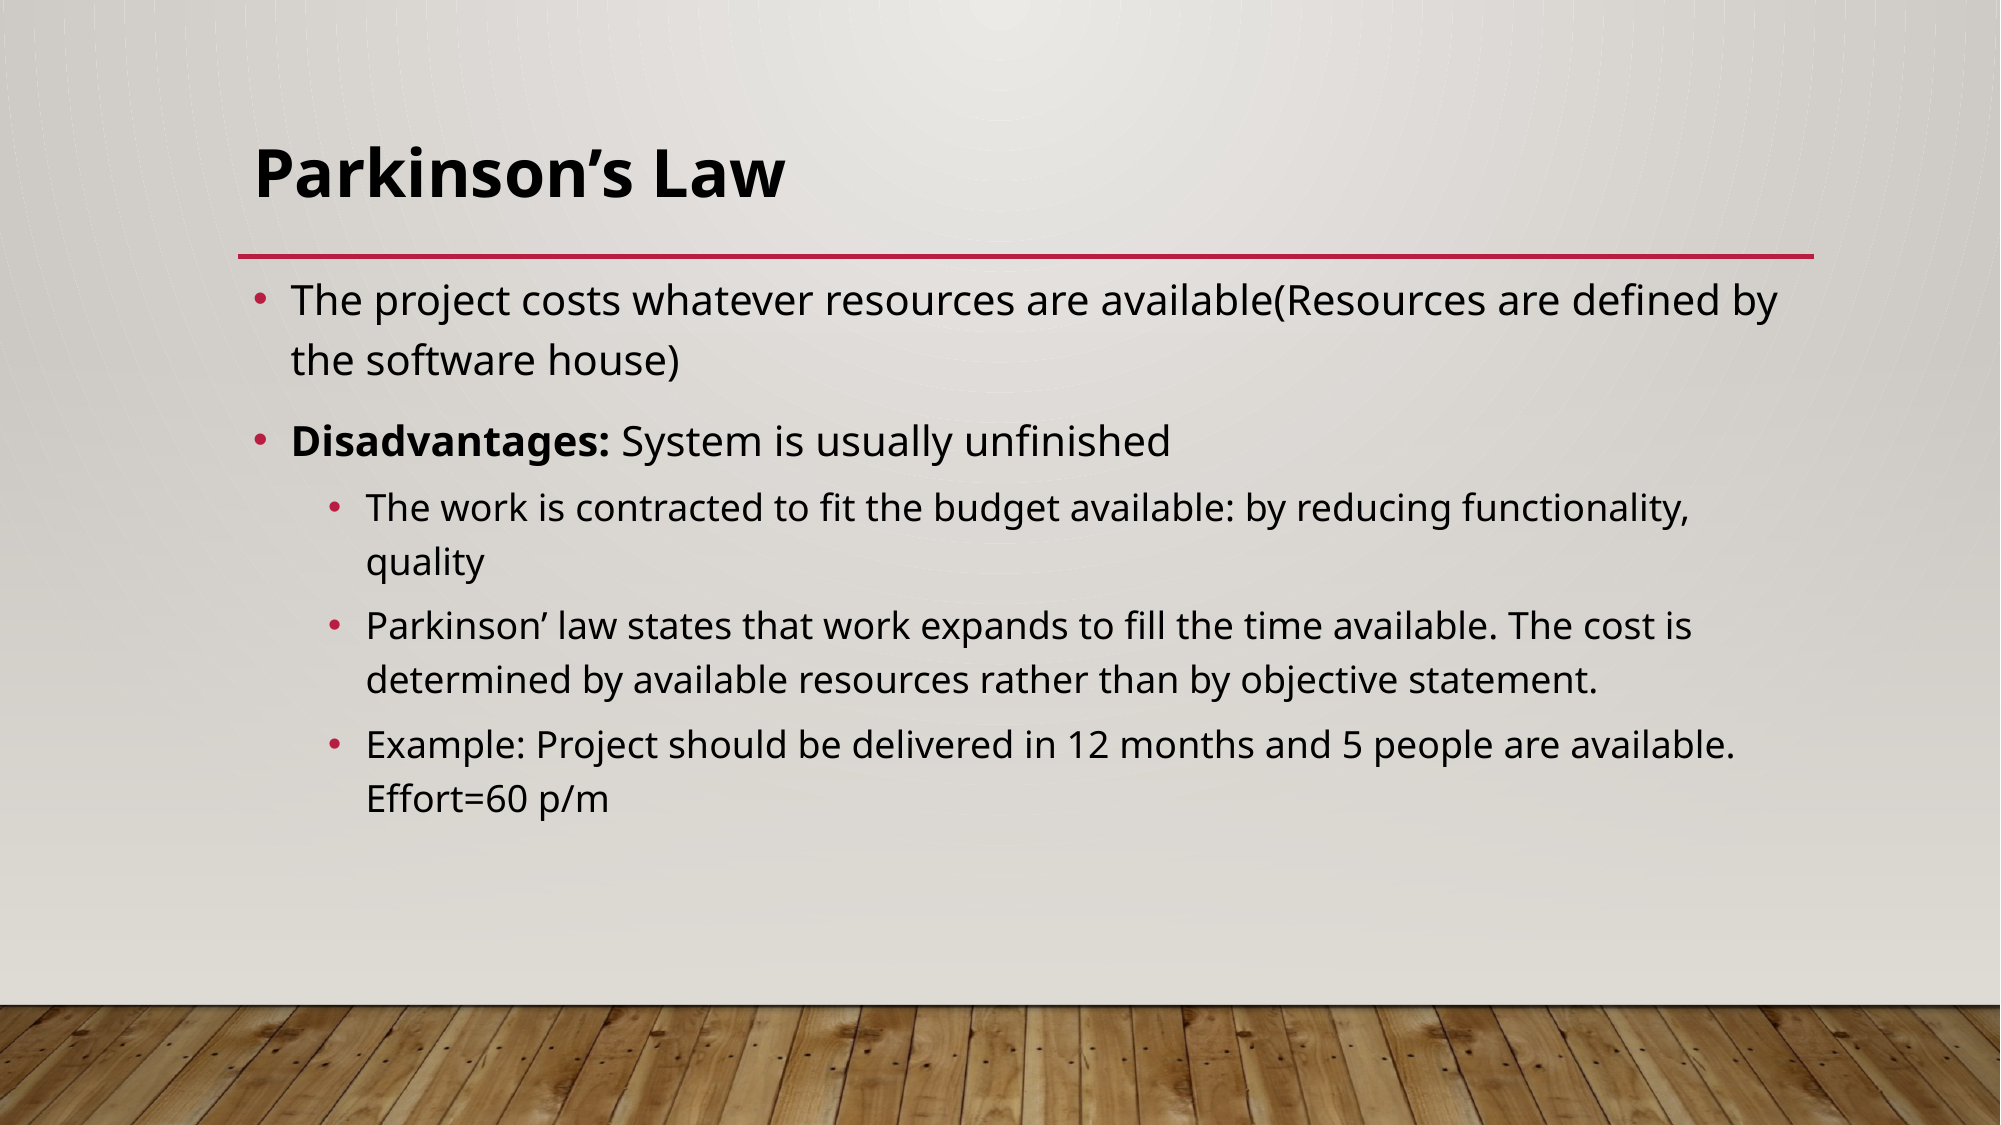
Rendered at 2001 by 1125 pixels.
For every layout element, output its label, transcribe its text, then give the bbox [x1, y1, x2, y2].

picture [0, 1005, 2000, 1125]
title Parkinson’s Law [238, 131, 1814, 256]
list The project costs whatever resources are available(Resources are defined by the software house) Disadvantages: System is usually unfinished The work is contracted to fit the budget available: by reducing functionality, quality Parkinson’ law states that work expands to fill the time available. The cost is determined by available resources rather than by objective statement. Example: Project should be delivered in 12 months and 5 people are available. Effort=60 p/m [238, 256, 1814, 897]
